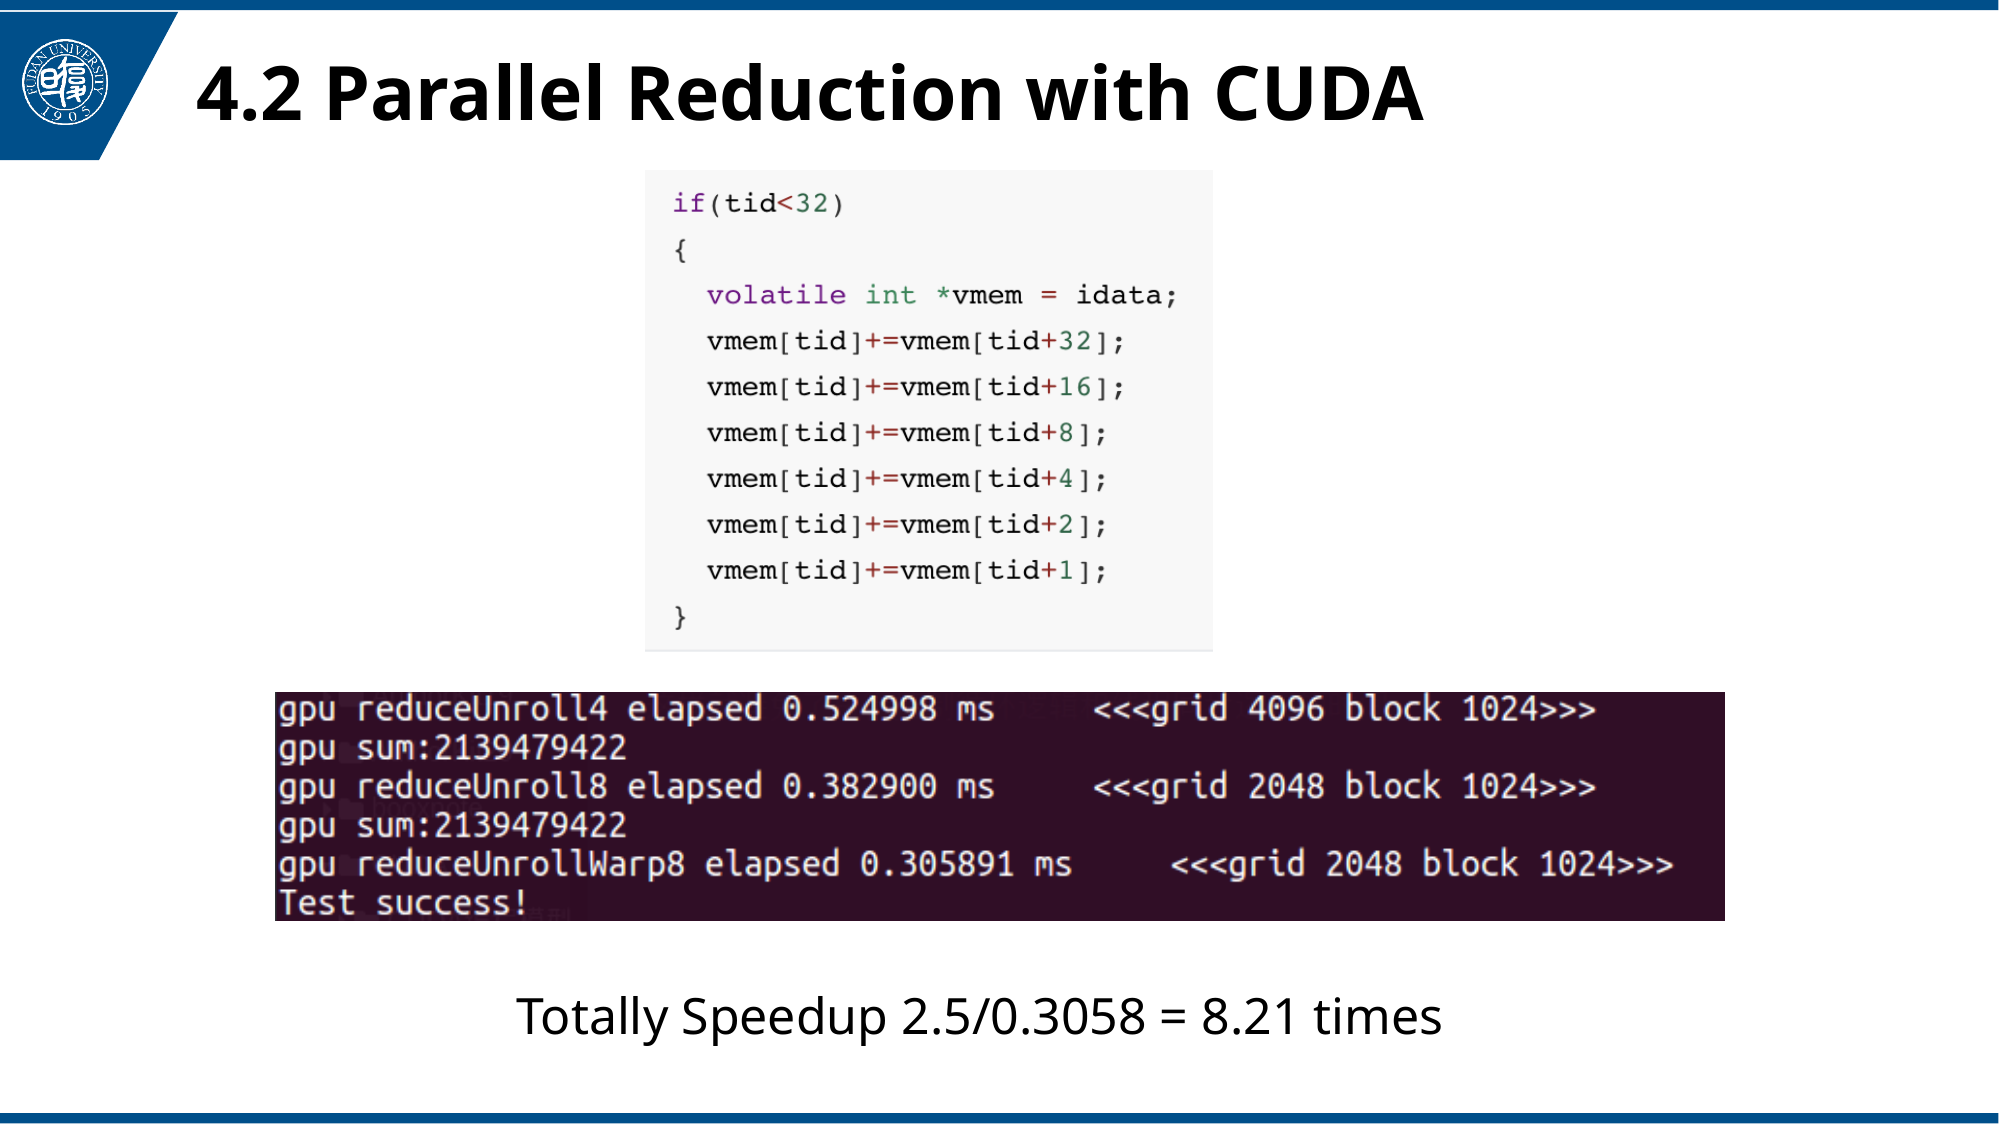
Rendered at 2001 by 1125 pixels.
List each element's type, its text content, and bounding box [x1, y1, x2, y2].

picture [645, 170, 1213, 659]
text_box Totally Speedup 2.5/0.3058 = 8.21 times [501, 977, 1459, 1052]
picture [22, 39, 108, 125]
text_box 4.2 Parallel Reduction with CUDA [181, 22, 1863, 171]
picture [275, 691, 1725, 921]
